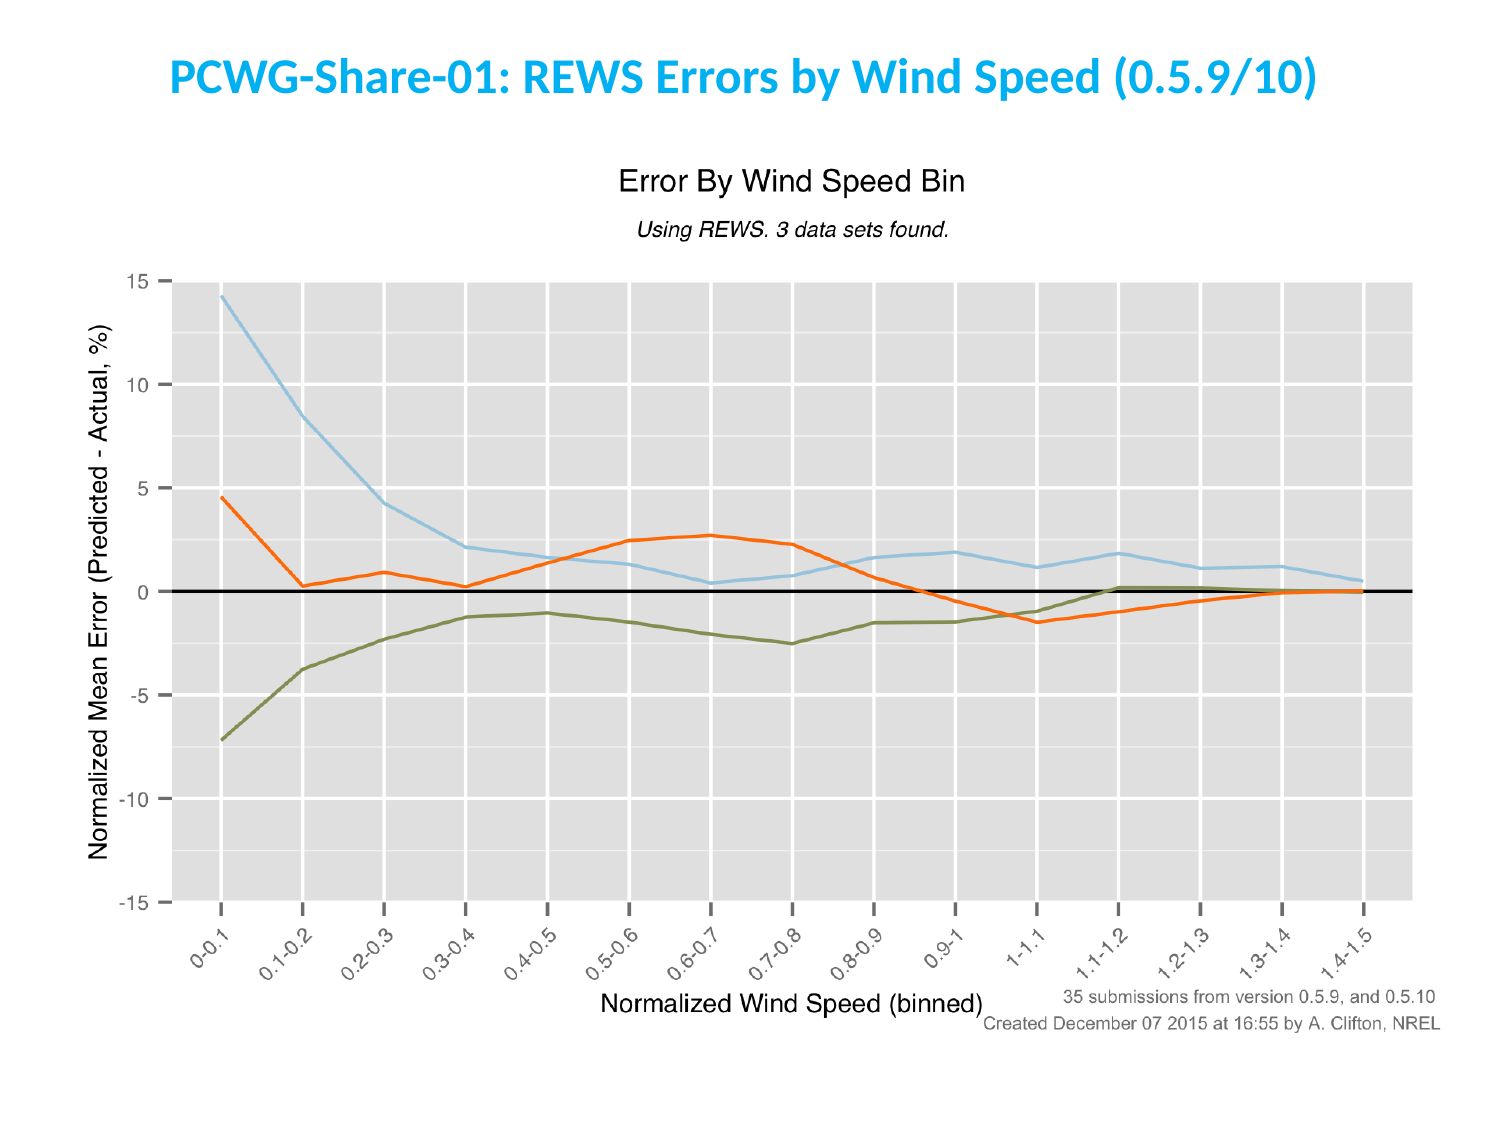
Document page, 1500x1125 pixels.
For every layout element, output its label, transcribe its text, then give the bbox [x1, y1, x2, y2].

text_box PCWG-Share-01: REWS Errors by Wind Speed (0.5.9/10) [0, 34, 1494, 114]
picture [52, 109, 1459, 1047]
